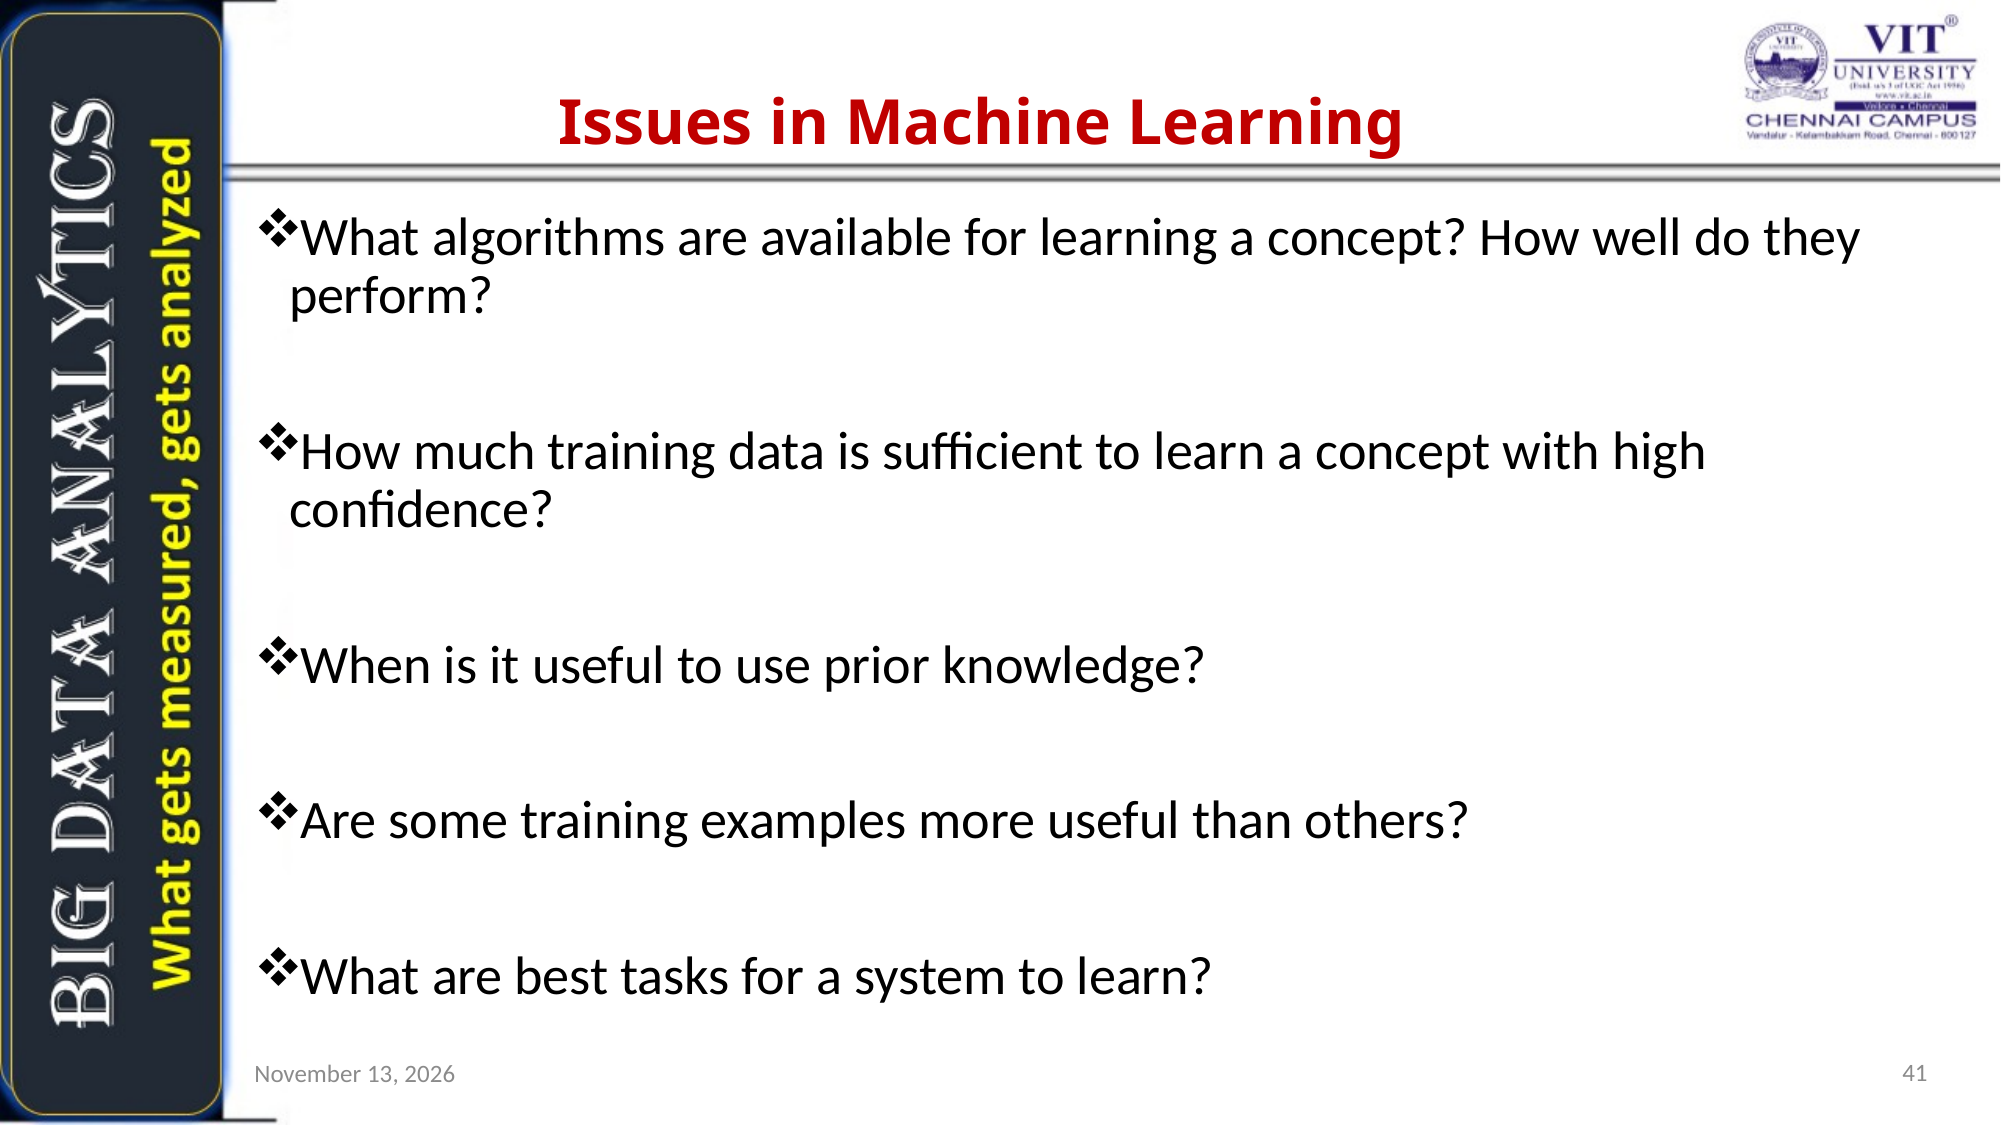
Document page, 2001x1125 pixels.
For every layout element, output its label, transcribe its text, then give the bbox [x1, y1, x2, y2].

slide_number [239, 1042, 588, 1103]
title Issues in Machine Learning [239, 16, 1725, 167]
slide_number 41 [1778, 1040, 1943, 1103]
picture [0, 0, 2001, 1125]
list What algorithms are available for learning a concept? How well do they perform? How much training data is sufficient to learn a concept with high confidence? When is it useful to use prior knowledge? Are some training examples more useful than others? What are best tasks for a system to learn? [239, 200, 1965, 1017]
